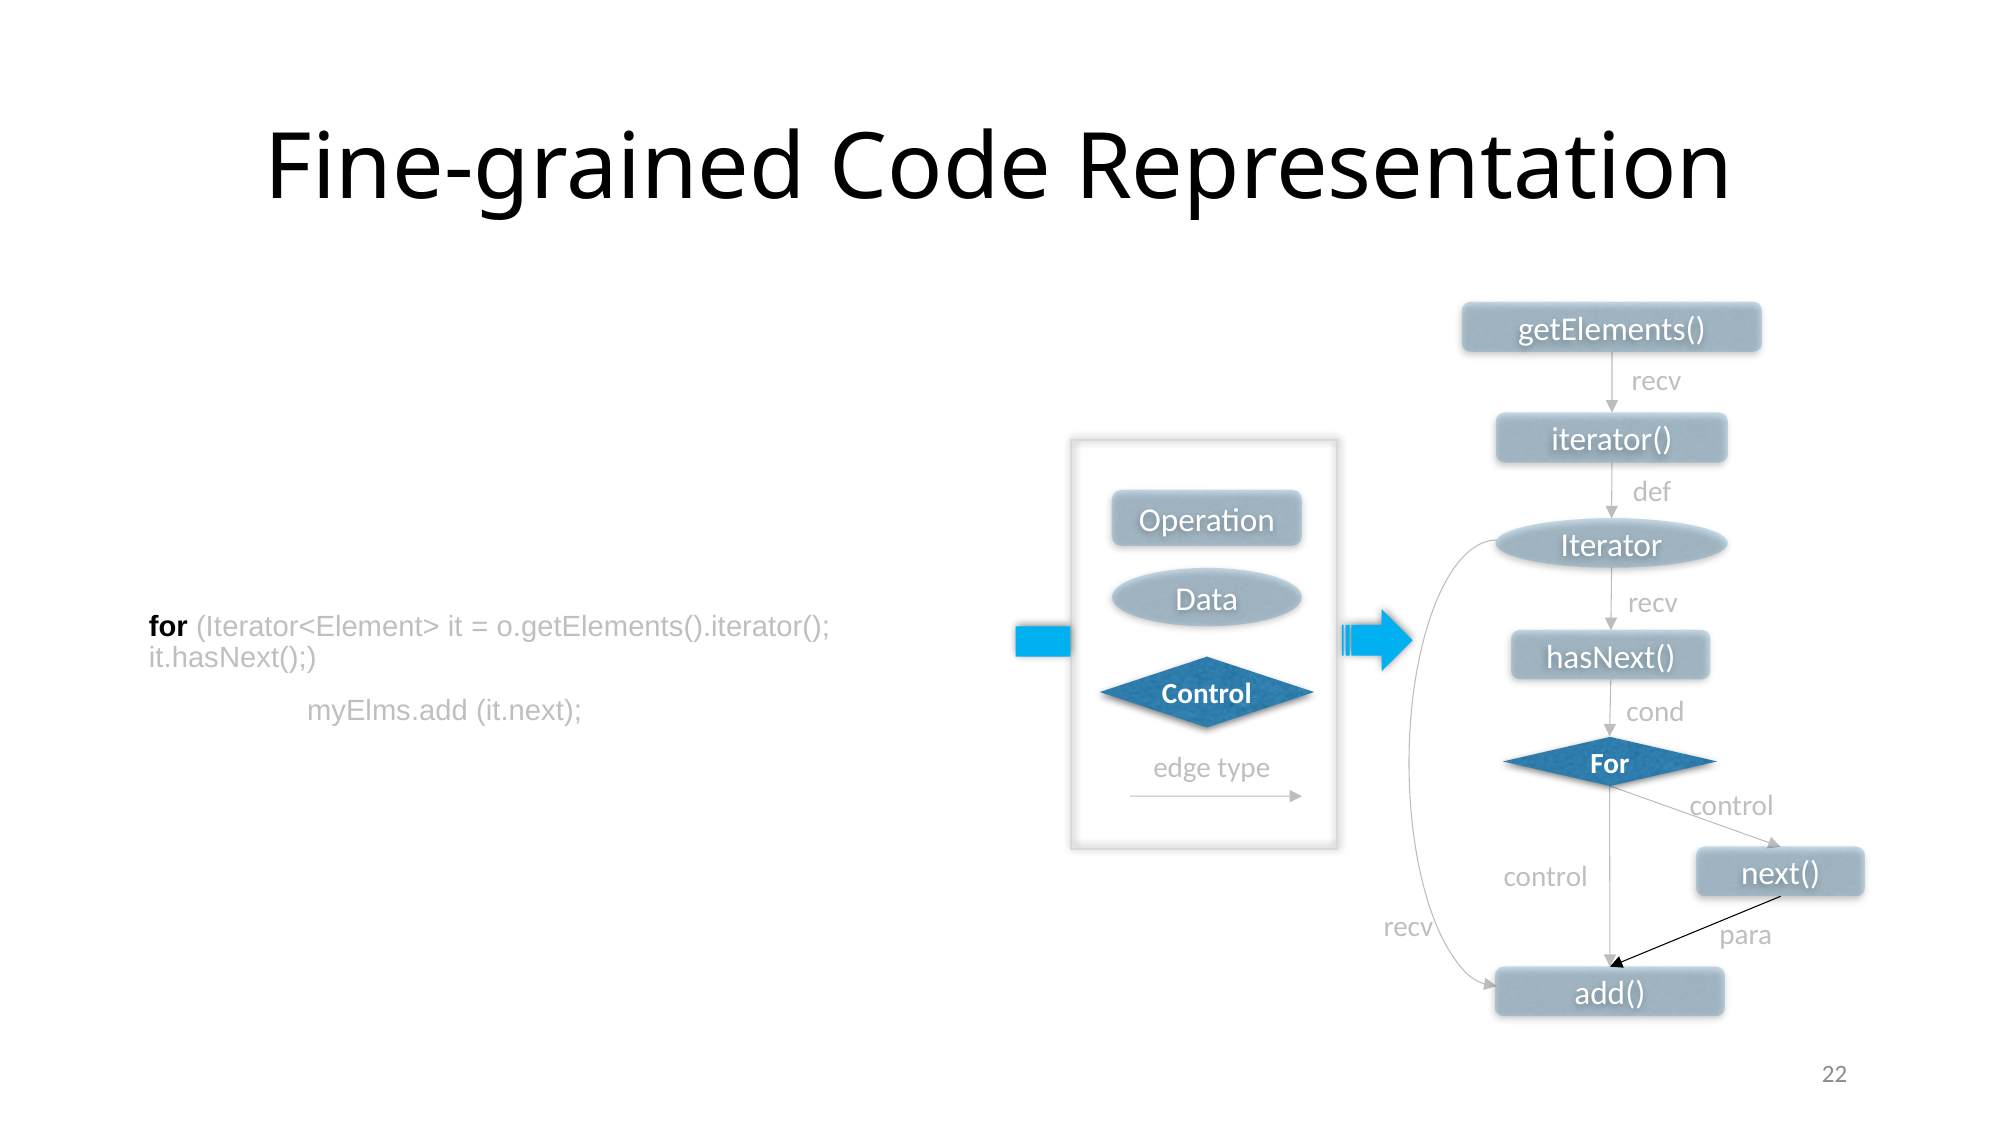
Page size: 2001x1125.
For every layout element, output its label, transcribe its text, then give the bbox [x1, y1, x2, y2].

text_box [1015, 439, 1413, 850]
title Fine-grained Code Representation [137, 59, 1863, 278]
slide_number 22 [1412, 1042, 1863, 1103]
text_box for (Iterator<Element> it = o.getElements().iterator(); it.hasNext();) myElms.add (it.next); [133, 603, 1015, 721]
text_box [1368, 301, 1865, 1017]
